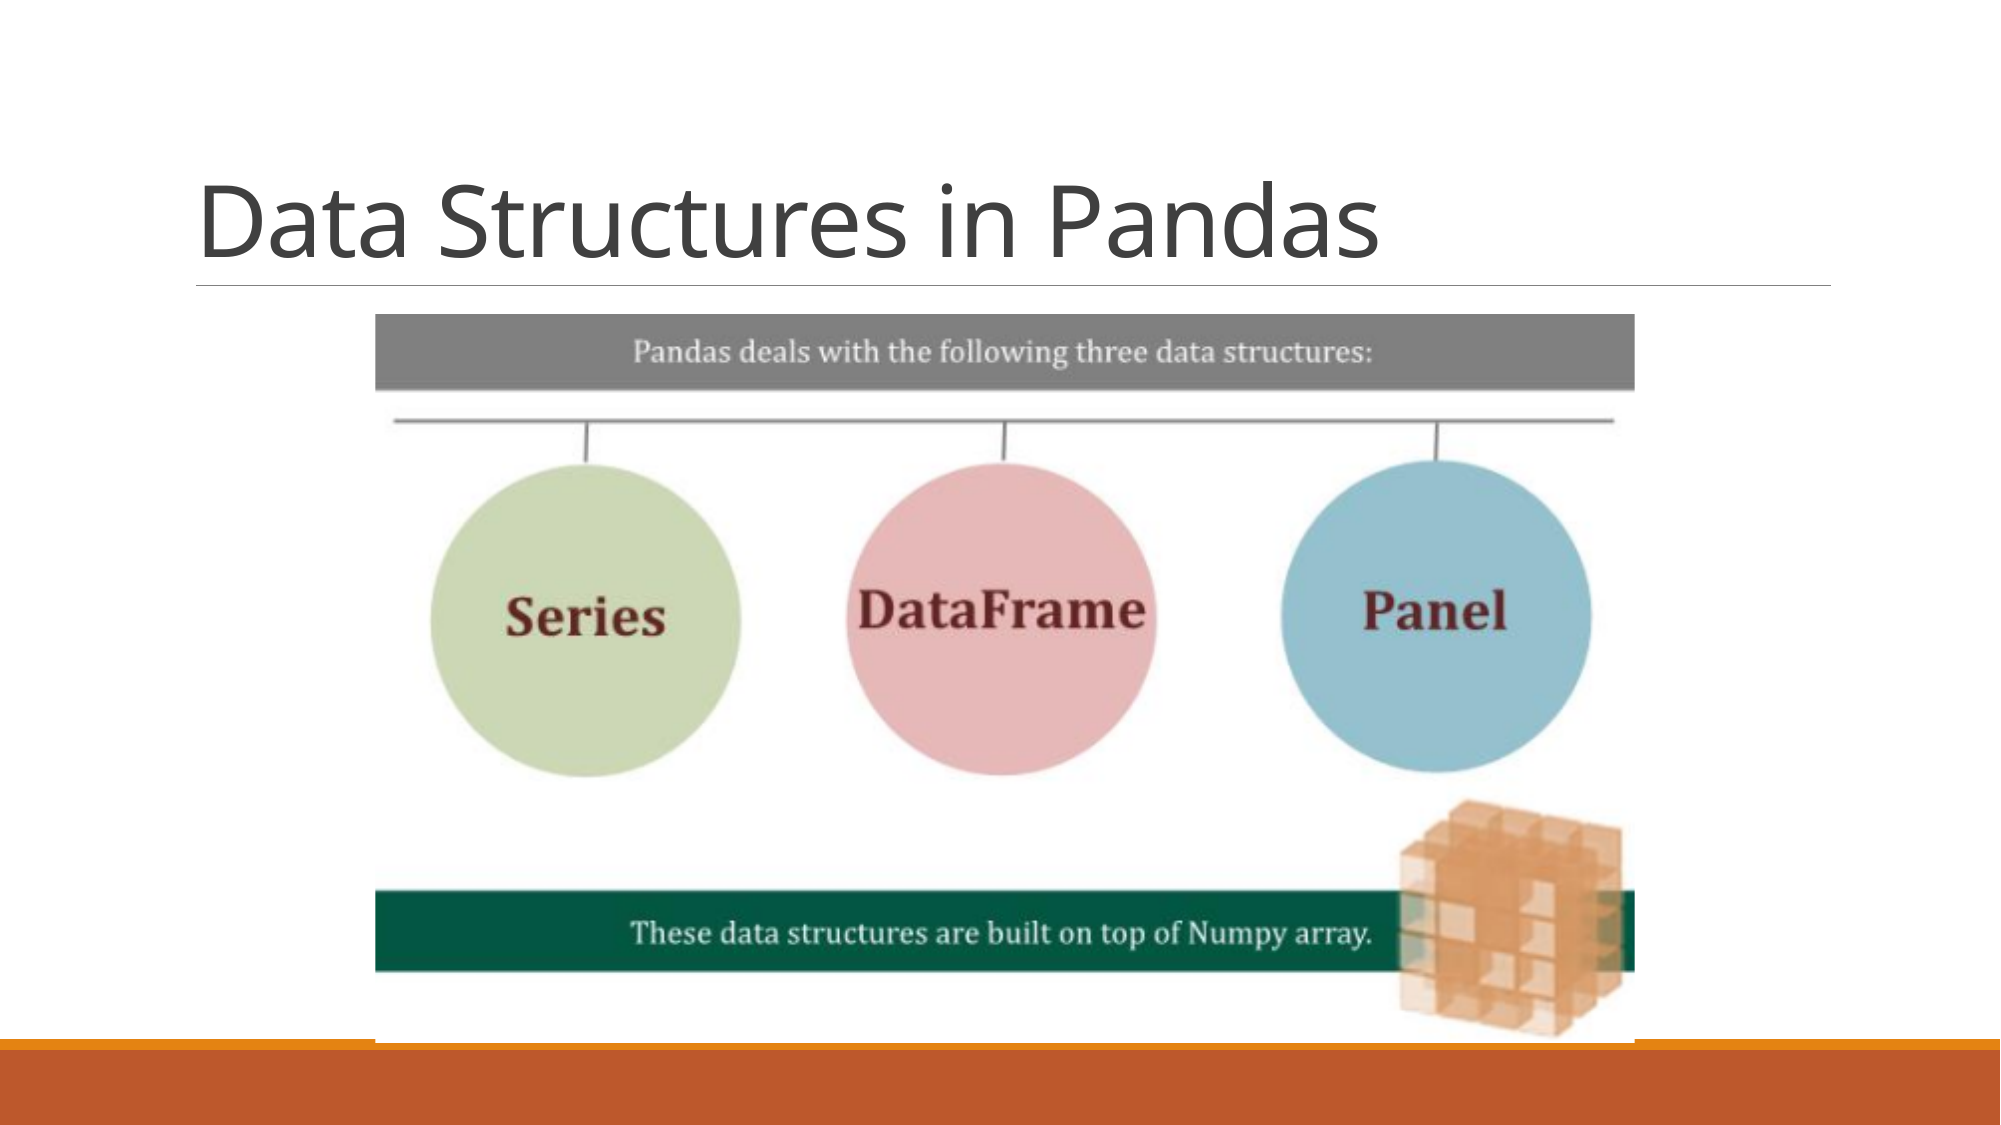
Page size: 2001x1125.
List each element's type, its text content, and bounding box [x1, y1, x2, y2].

title Data Structures in Pandas [180, 47, 1830, 285]
picture [374, 314, 1636, 1043]
